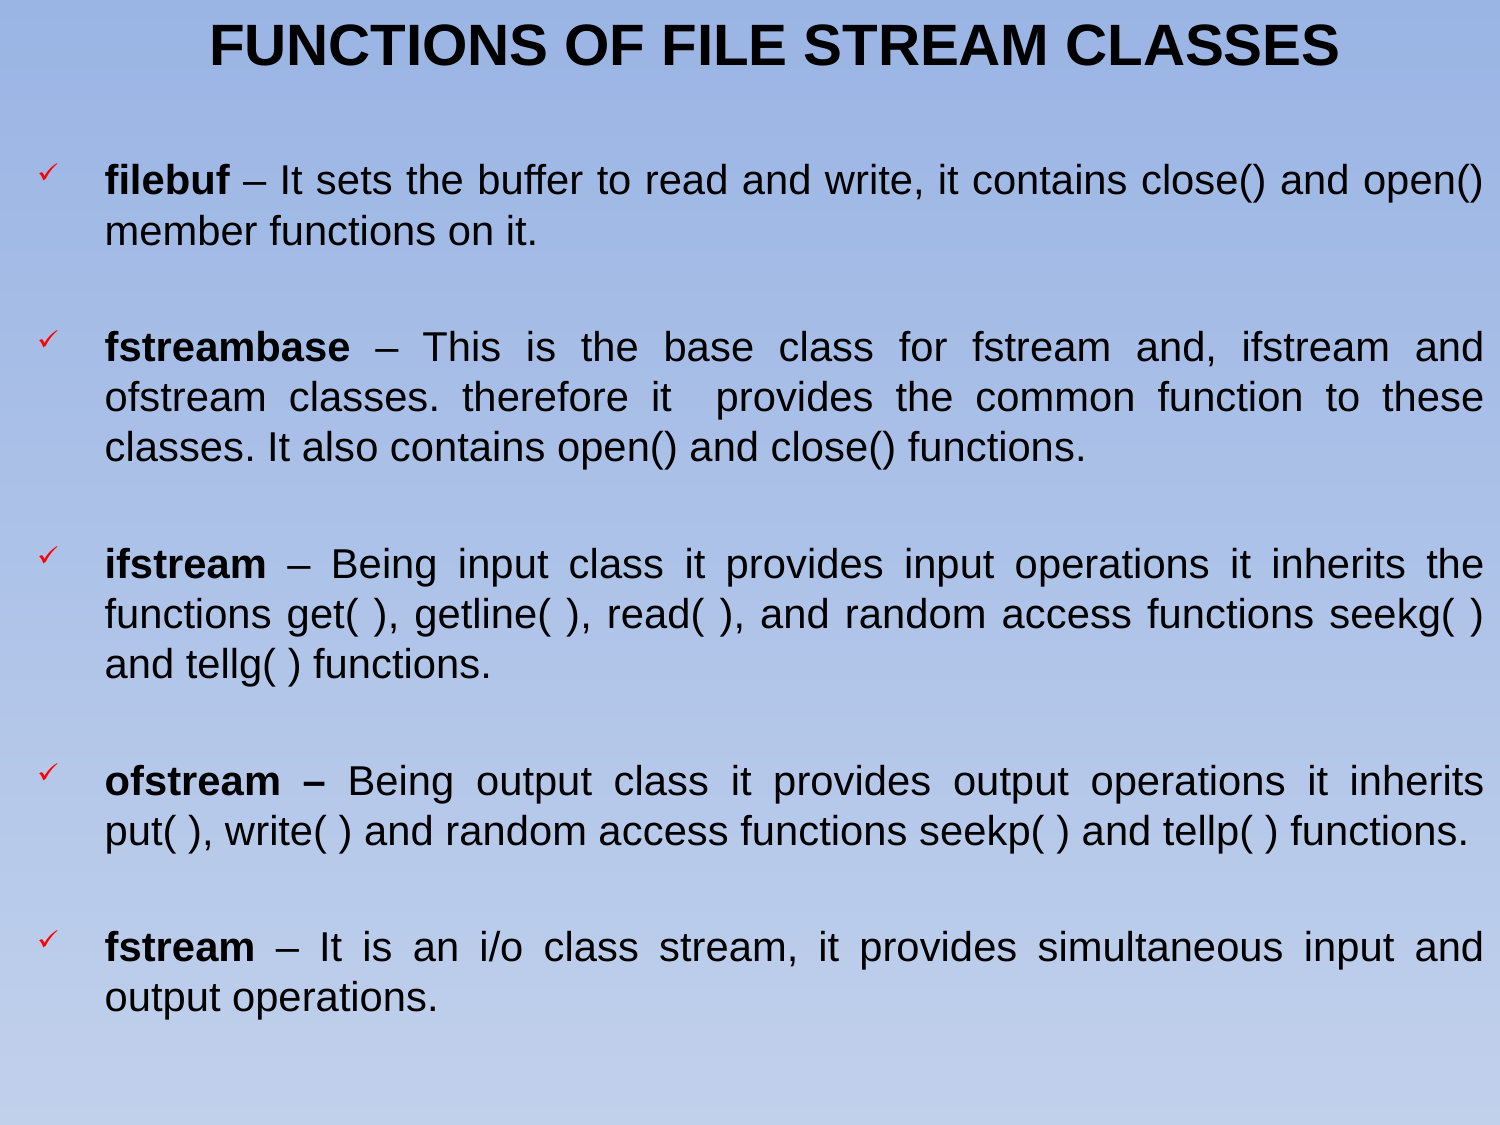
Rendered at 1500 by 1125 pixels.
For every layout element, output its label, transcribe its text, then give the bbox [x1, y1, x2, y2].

text_box filebuf – It sets the buffer to read and write, it contains close() and open() member functions on it. fstreambase – This is the base class for fstream and, ifstream and ofstream classes. therefore it provides the common function to these classes. It also contains open() and close() functions. ifstream – Being input class it provides input operations it inherits the functions get( ), getline( ), read( ), and random access functions seekg( ) and tellg( ) functions. ofstream – Being output class it provides output operations it inherits put( ), write( ) and random access functions seekp( ) and tellp( ) functions. fstream – It is an i/o class stream, it provides simultaneous input and output operations. [0, 87, 1500, 1125]
text_box FUNCTIONS OF FILE STREAM CLASSES [137, 0, 1390, 87]
